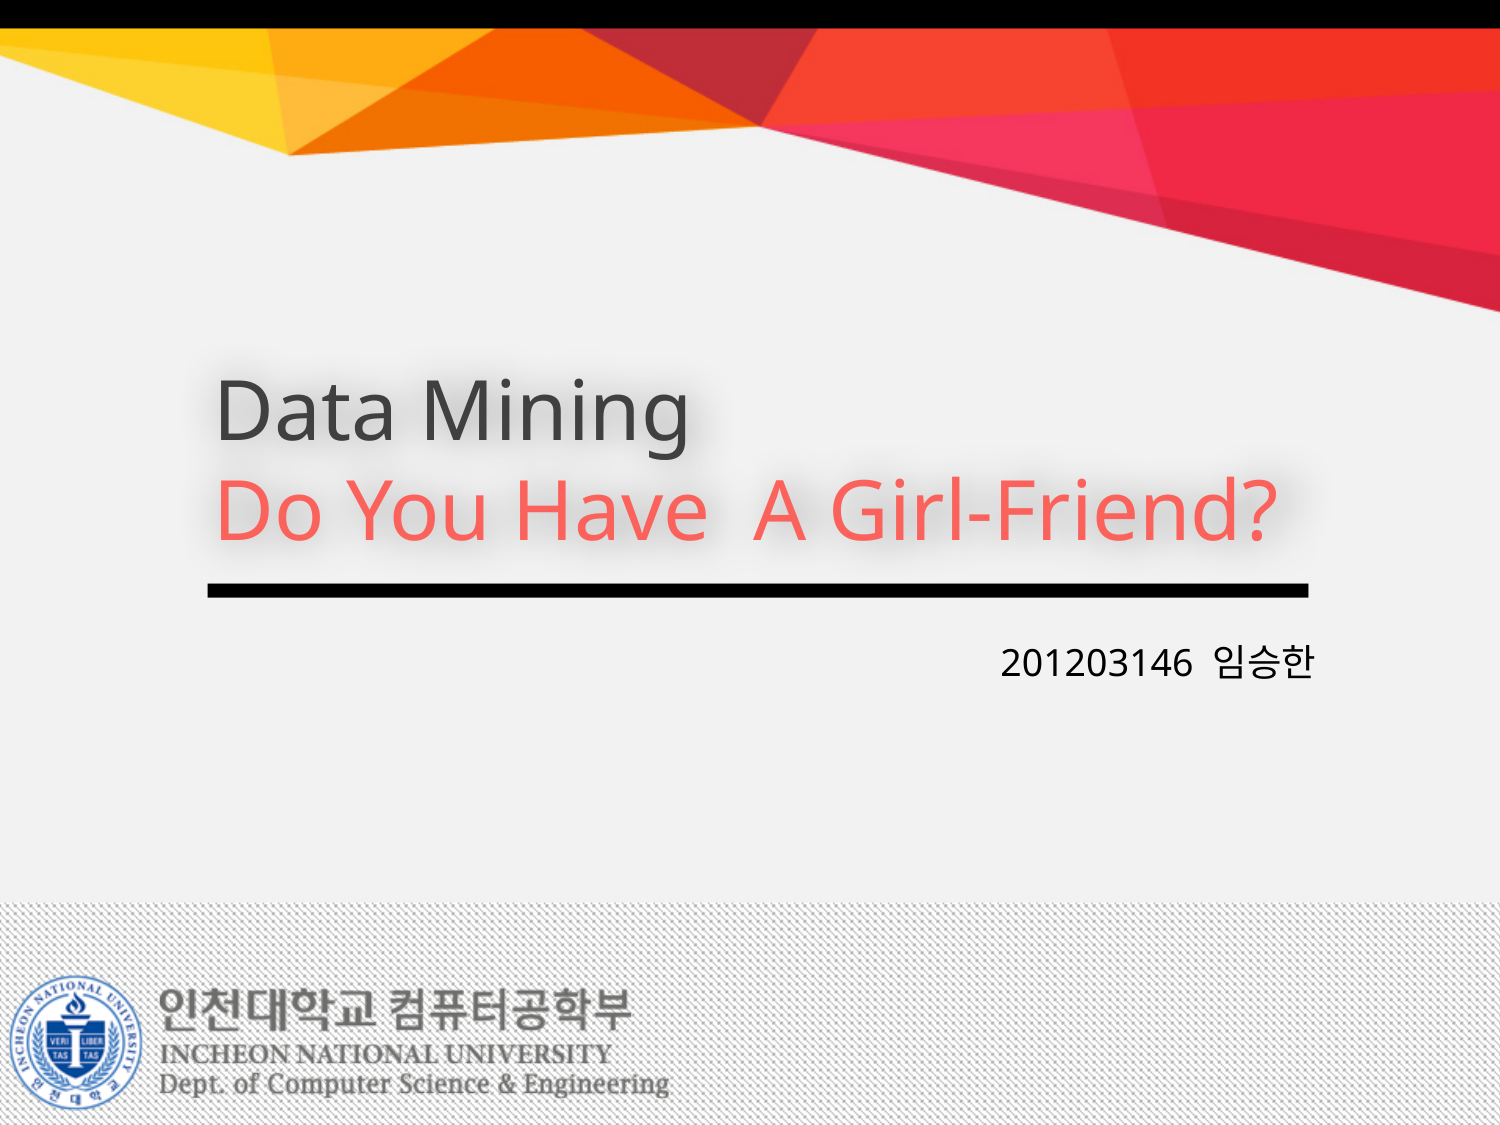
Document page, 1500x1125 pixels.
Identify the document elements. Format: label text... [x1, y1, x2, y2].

text_box 201203146 임승한 [985, 631, 1332, 692]
picture [0, 0, 1500, 1125]
text_box Data Mining Do You Have A Girl-Friend? [199, 349, 1317, 565]
